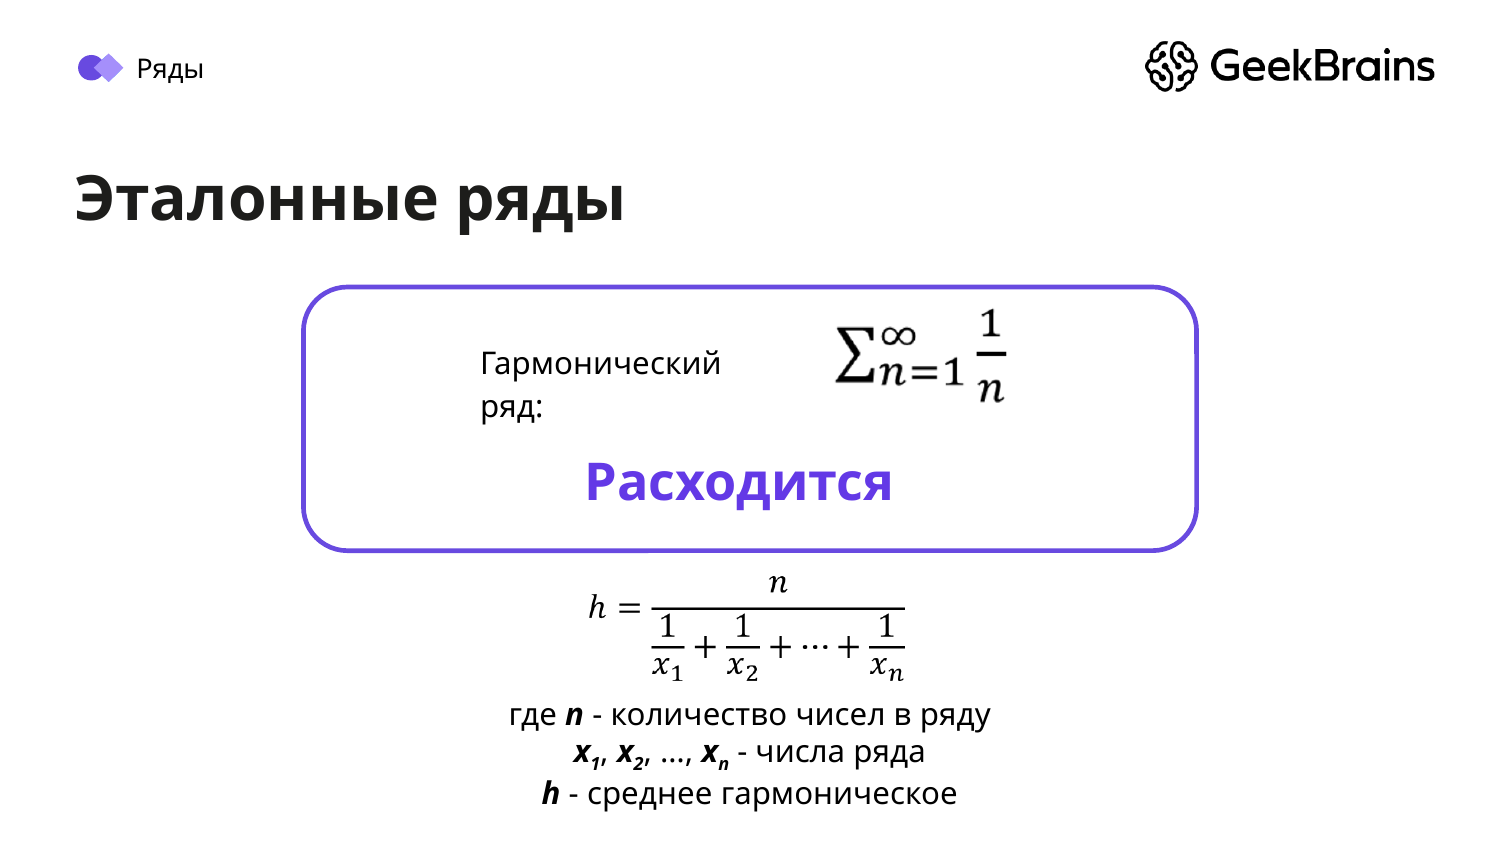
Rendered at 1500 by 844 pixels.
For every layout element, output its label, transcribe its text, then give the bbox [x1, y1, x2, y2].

text_box [303, 287, 1197, 551]
text_box [93, 53, 124, 82]
text_box Эталонные ряды [74, 168, 1365, 220]
picture [819, 304, 1020, 408]
title Ряды [134, 39, 812, 83]
text_box [78, 54, 102, 81]
text_box Гармонический ряд: [480, 323, 792, 389]
picture [1145, 39, 1435, 93]
picture [583, 567, 916, 687]
text_box Расходится [540, 436, 938, 501]
text_box где n - количество чисел в ряду x1, x2, …, xn - числа ряда h - среднее гармоническое [501, 686, 999, 805]
